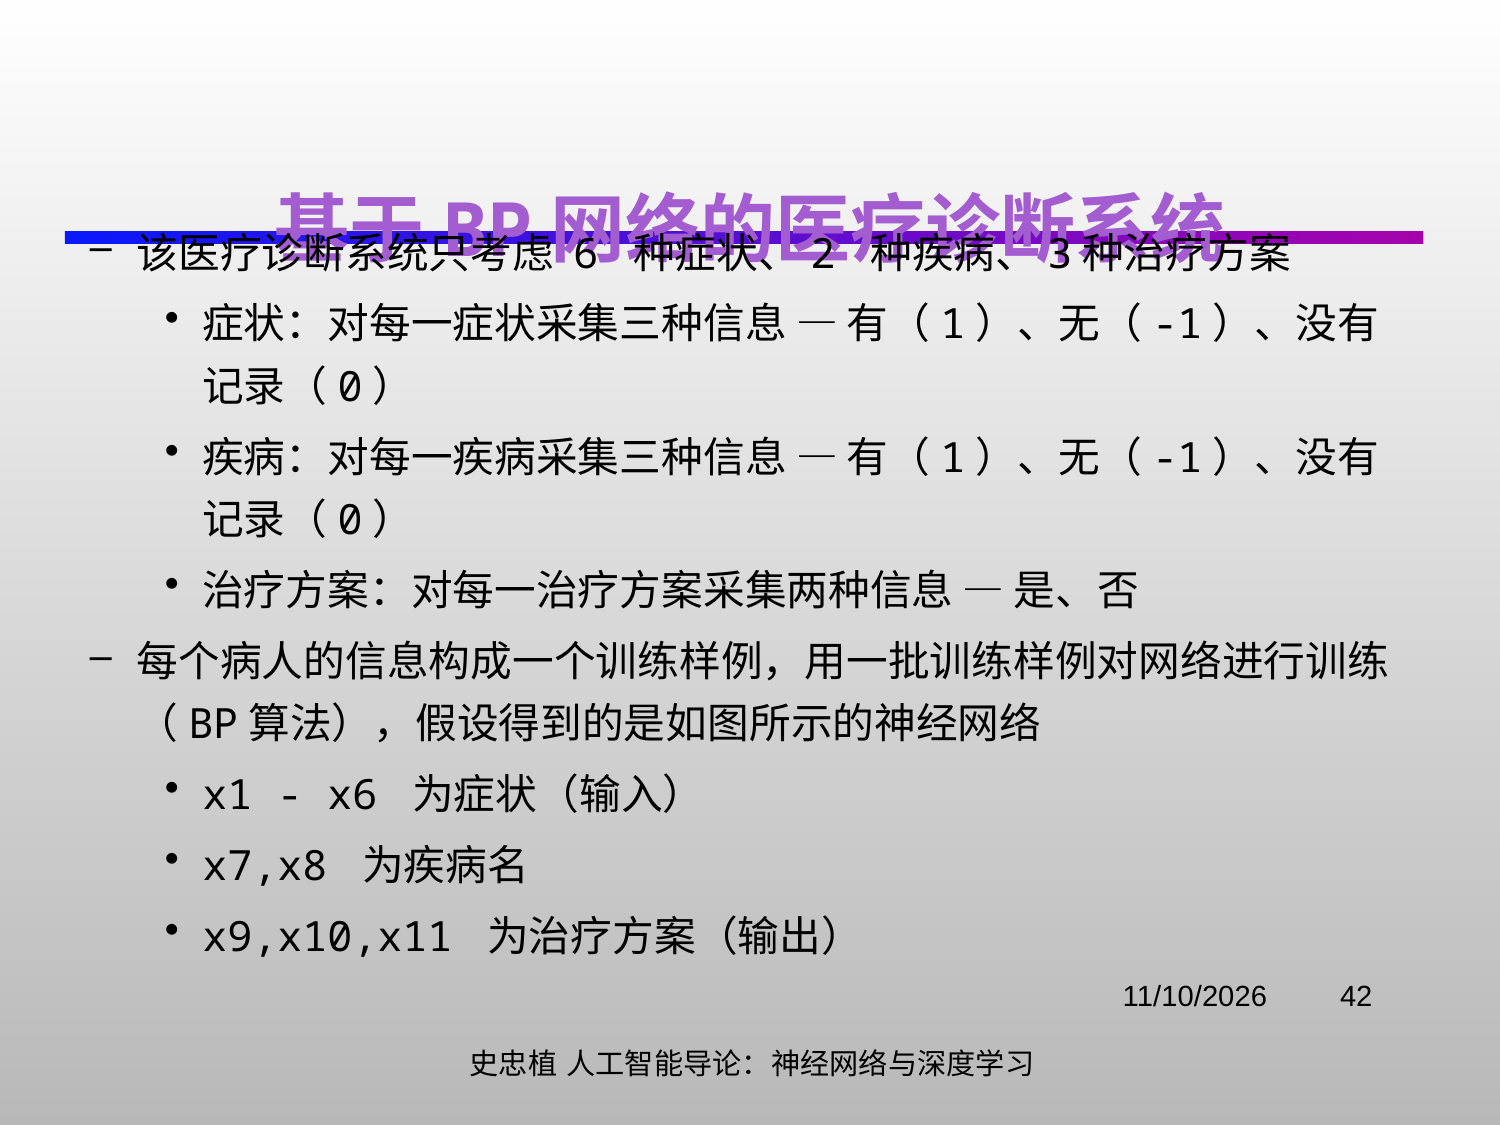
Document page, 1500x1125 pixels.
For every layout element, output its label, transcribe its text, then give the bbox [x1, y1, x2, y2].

text_box 该医疗诊断系统只考虑 6 种症状、2 种疾病、3种治疗方案 症状：对每一症状采集三种信息 — 有（1）、无（-1）、没有记录（0） 疾病：对每一疾病采集三种信息 — 有（1）、无（-1）、没有记录（0） 治疗方案：对每一治疗方案采集两种信息 — 是、否 每个病人的信息构成一个训练样例，用一批训练样例对网络进行训练（BP算法），假设得到的是如图所示的神经网络 x1 - x6 为症状（输入） x7,x8 为疾病名 x9,x10,x11 为治疗方案（输出） [0, 206, 1430, 1125]
title 基于BP网络的医疗诊断系统 [112, 101, 1388, 206]
